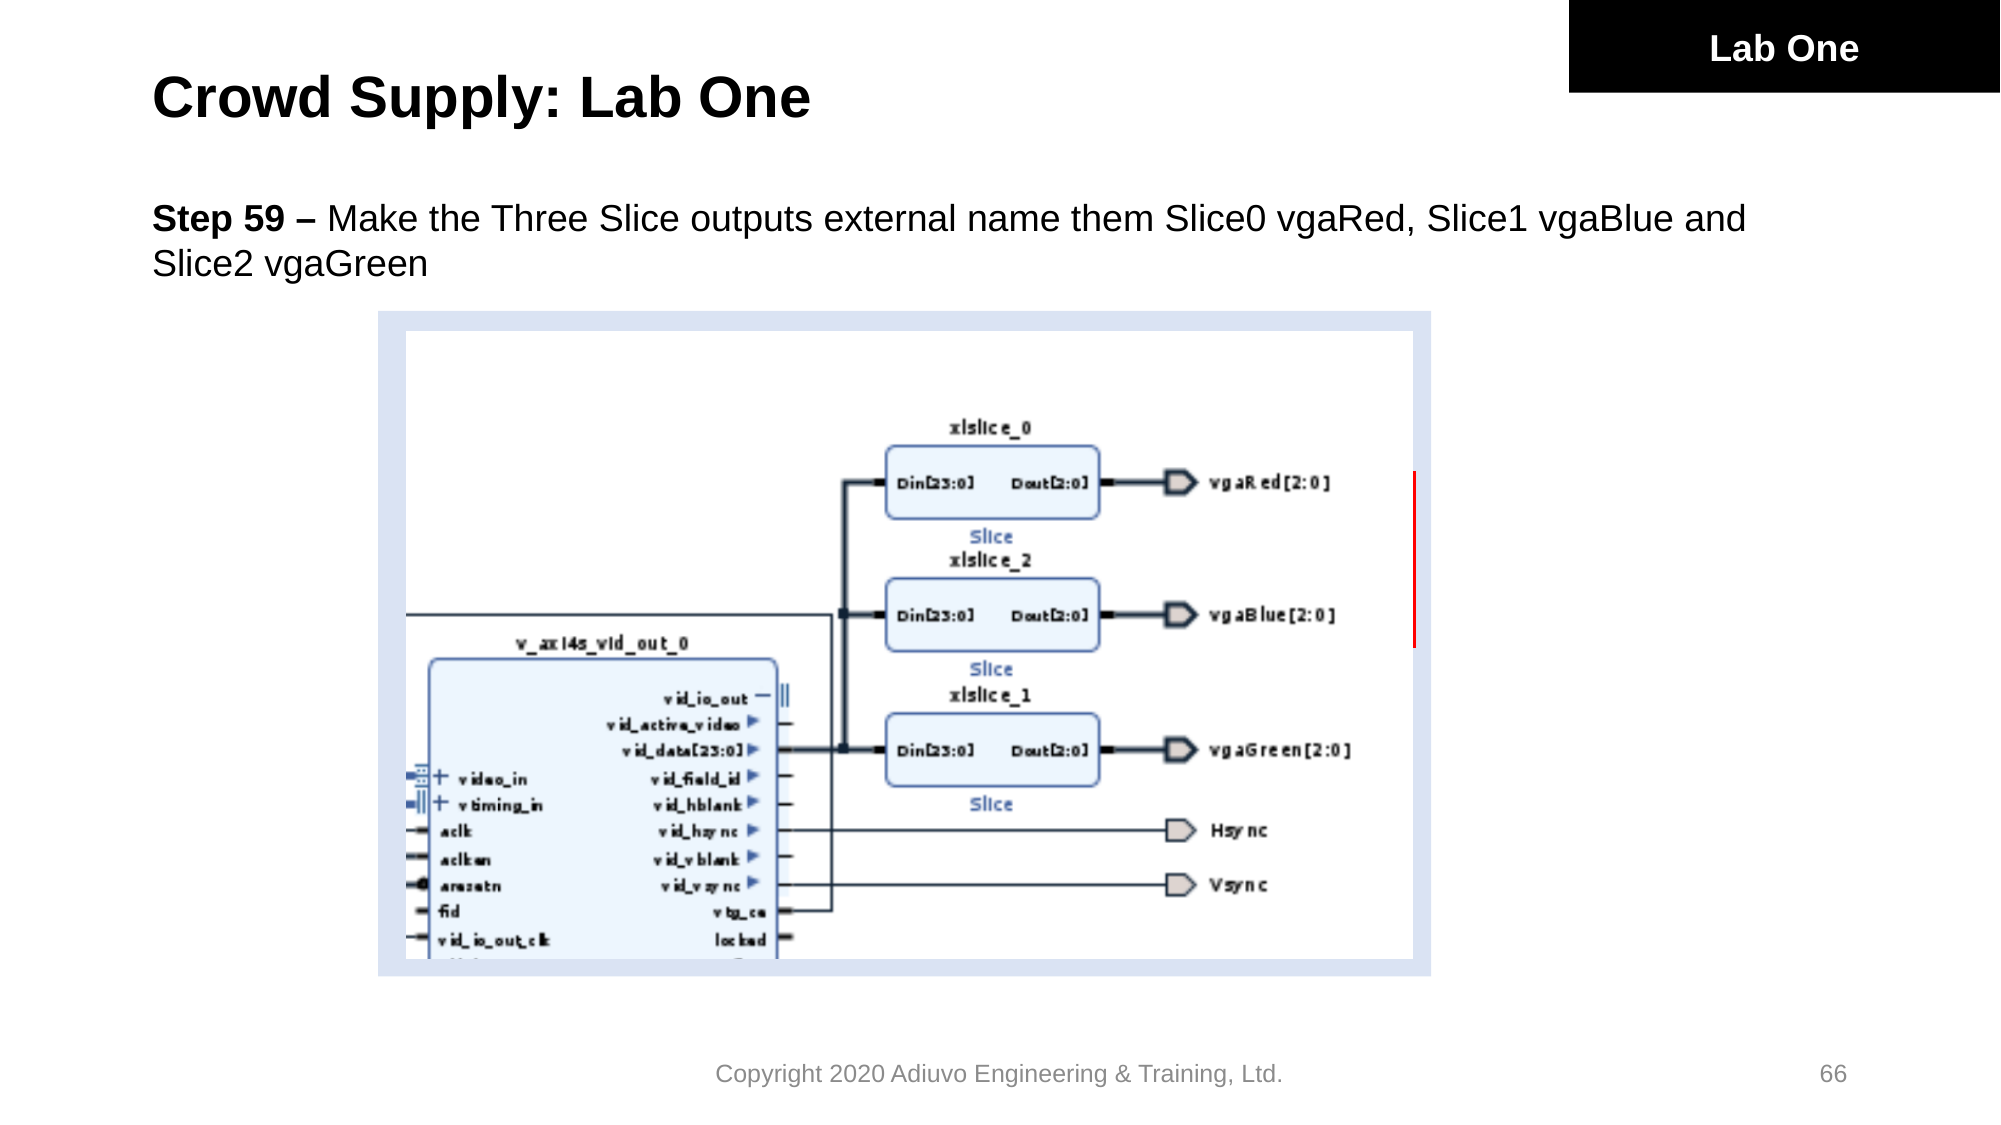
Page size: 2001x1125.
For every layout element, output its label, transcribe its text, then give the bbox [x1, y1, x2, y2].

title Crowd Supply: Lab One [137, 59, 1863, 153]
text_box [377, 310, 1432, 978]
footer Copyright 2020 Adiuvo Engineering & Training, Ltd. [662, 1042, 1338, 1103]
text_box Step 59 – Make the Three Slice outputs external name them Slice0 vgaRed, Slice1 vgaBlue and Slice2 vgaGreen [137, 186, 1863, 292]
slide_number 66 [1412, 1042, 1863, 1103]
picture [406, 331, 1413, 959]
text_box Lab One [1568, 0, 2000, 94]
